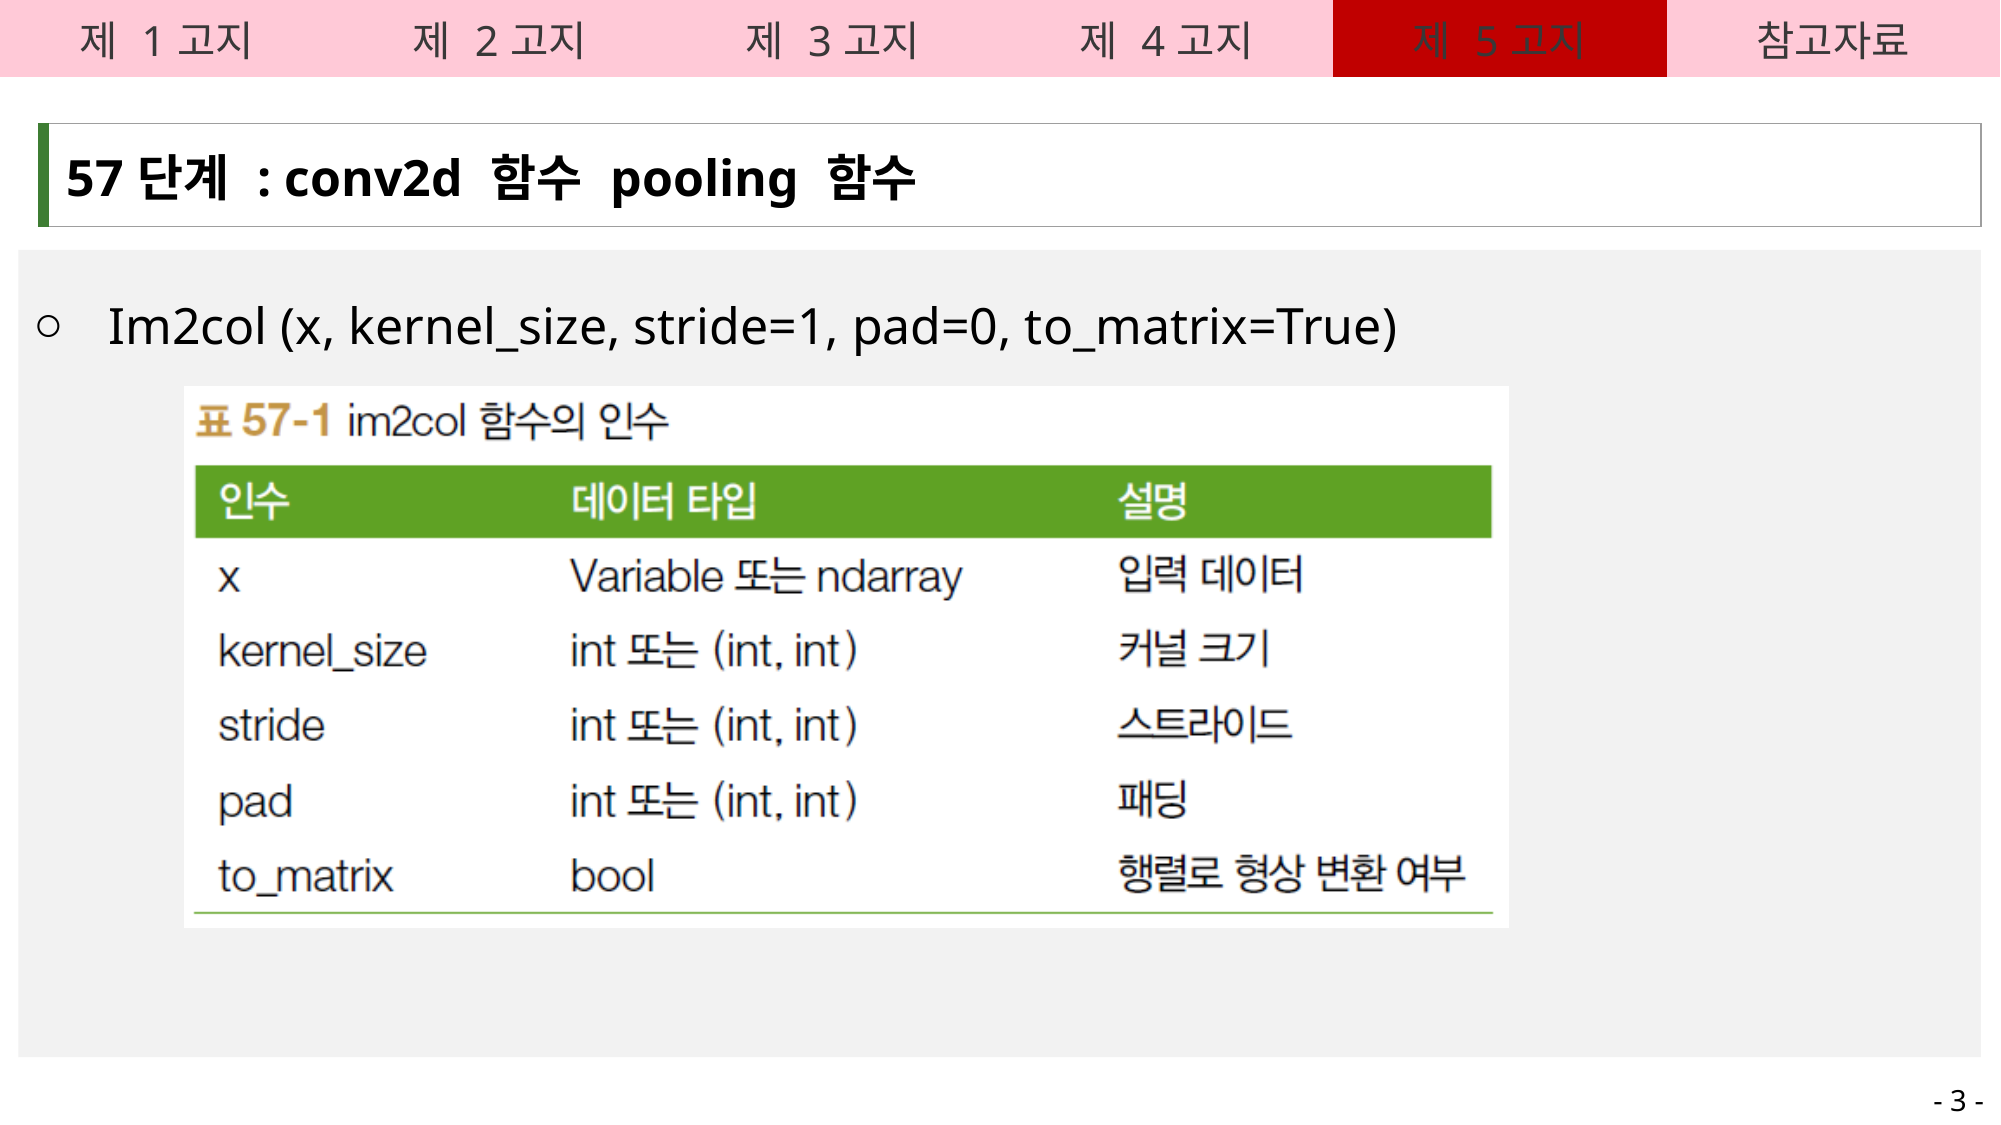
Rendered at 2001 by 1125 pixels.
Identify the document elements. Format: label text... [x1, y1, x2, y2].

table_header 제 5고지 [1333, 0, 1667, 77]
picture [184, 386, 1509, 929]
table_header 제 3고지 [667, 0, 1000, 77]
table_header 57단계 : conv2d 함수 pooling 함수 [49, 124, 1980, 226]
text_box Im2col (x, kernel_size, stride=1, pad=0, to_matrix=True) [18, 249, 1981, 1058]
table_header 제 2고지 [333, 0, 667, 77]
table_header 제 4고지 [1000, 0, 1333, 77]
text_box - 3 - [1918, 1074, 2000, 1125]
table_header 참고자료 [1667, 0, 2000, 77]
table_header 제 1고지 [0, 0, 333, 77]
